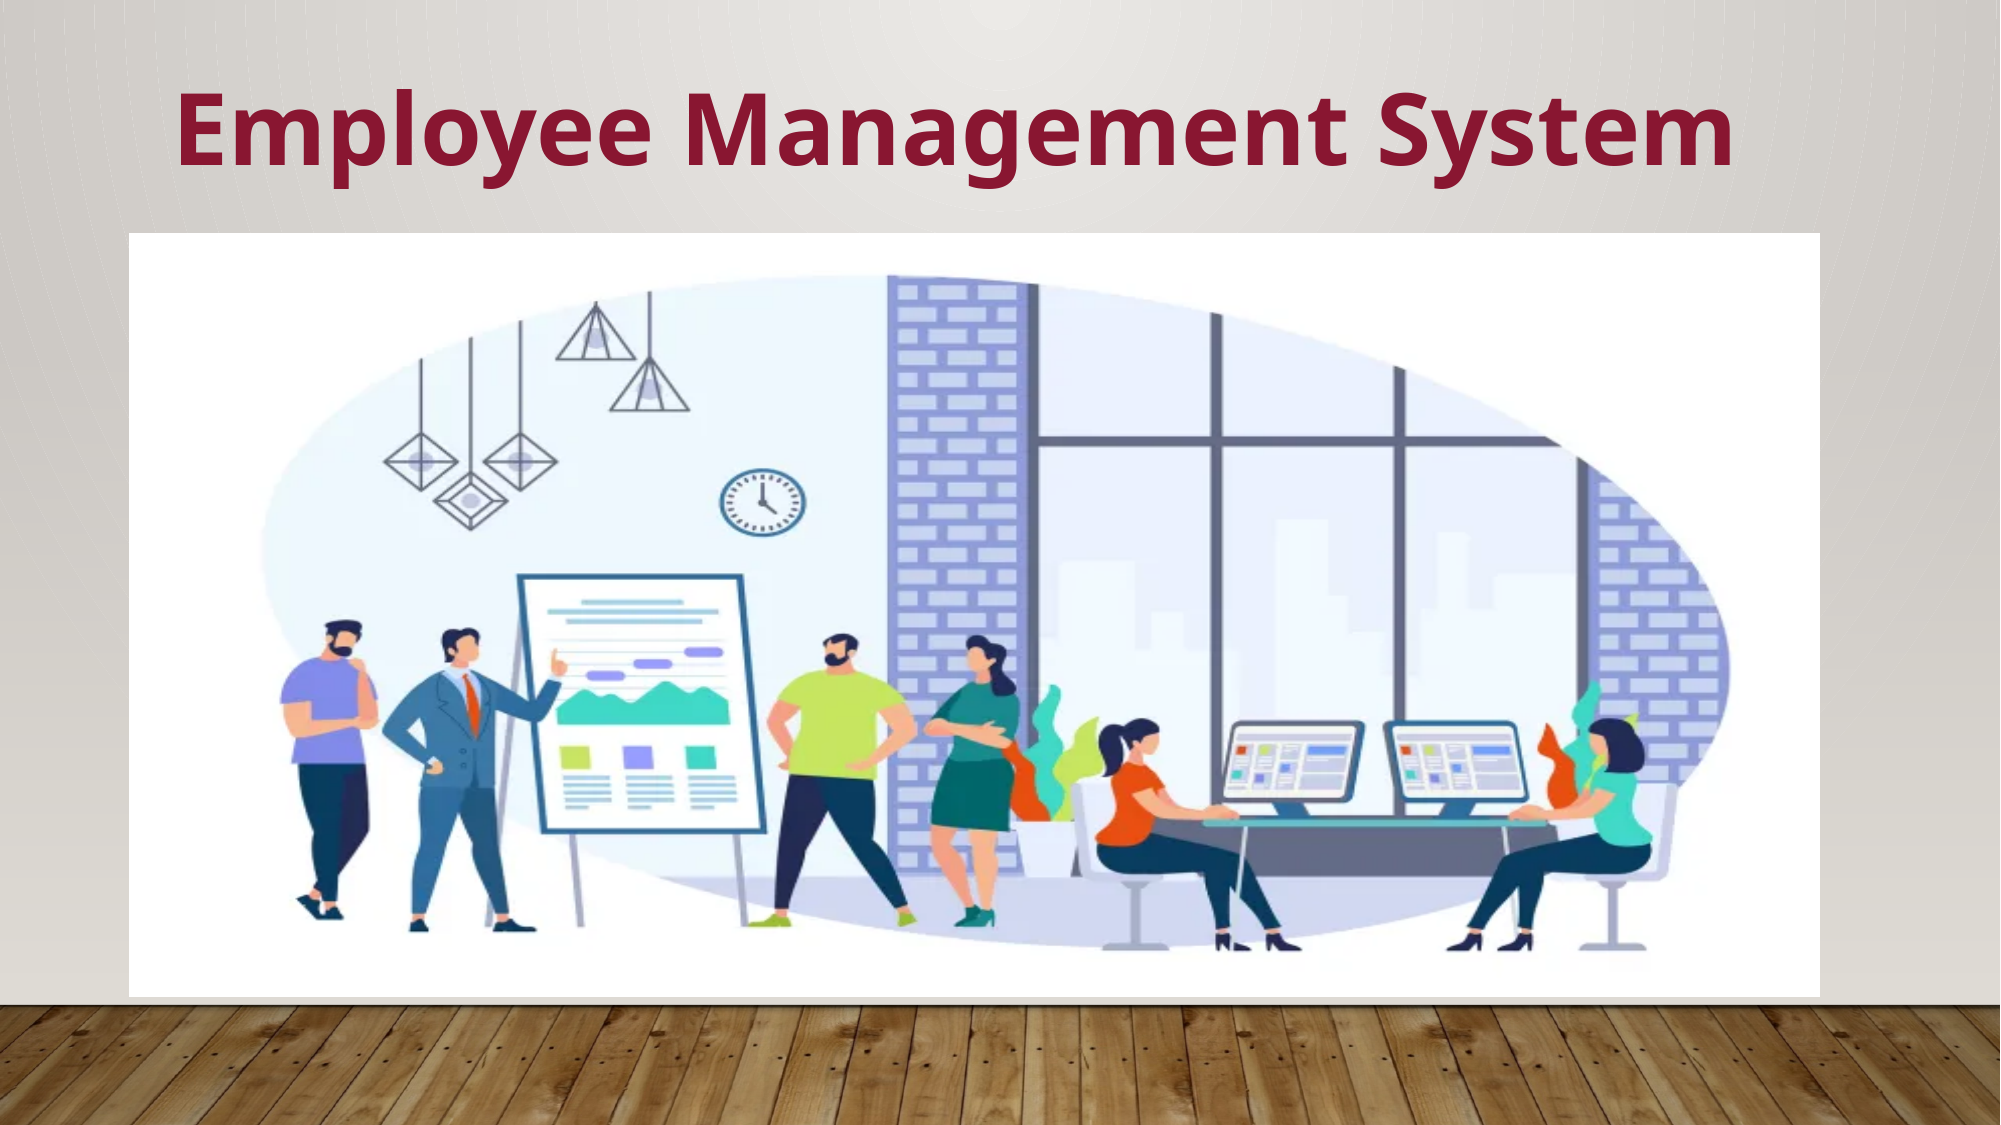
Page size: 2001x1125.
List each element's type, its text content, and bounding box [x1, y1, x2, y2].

picture [128, 233, 1820, 997]
text_box Employee Management System [148, 58, 1764, 194]
picture [0, 1005, 2000, 1125]
